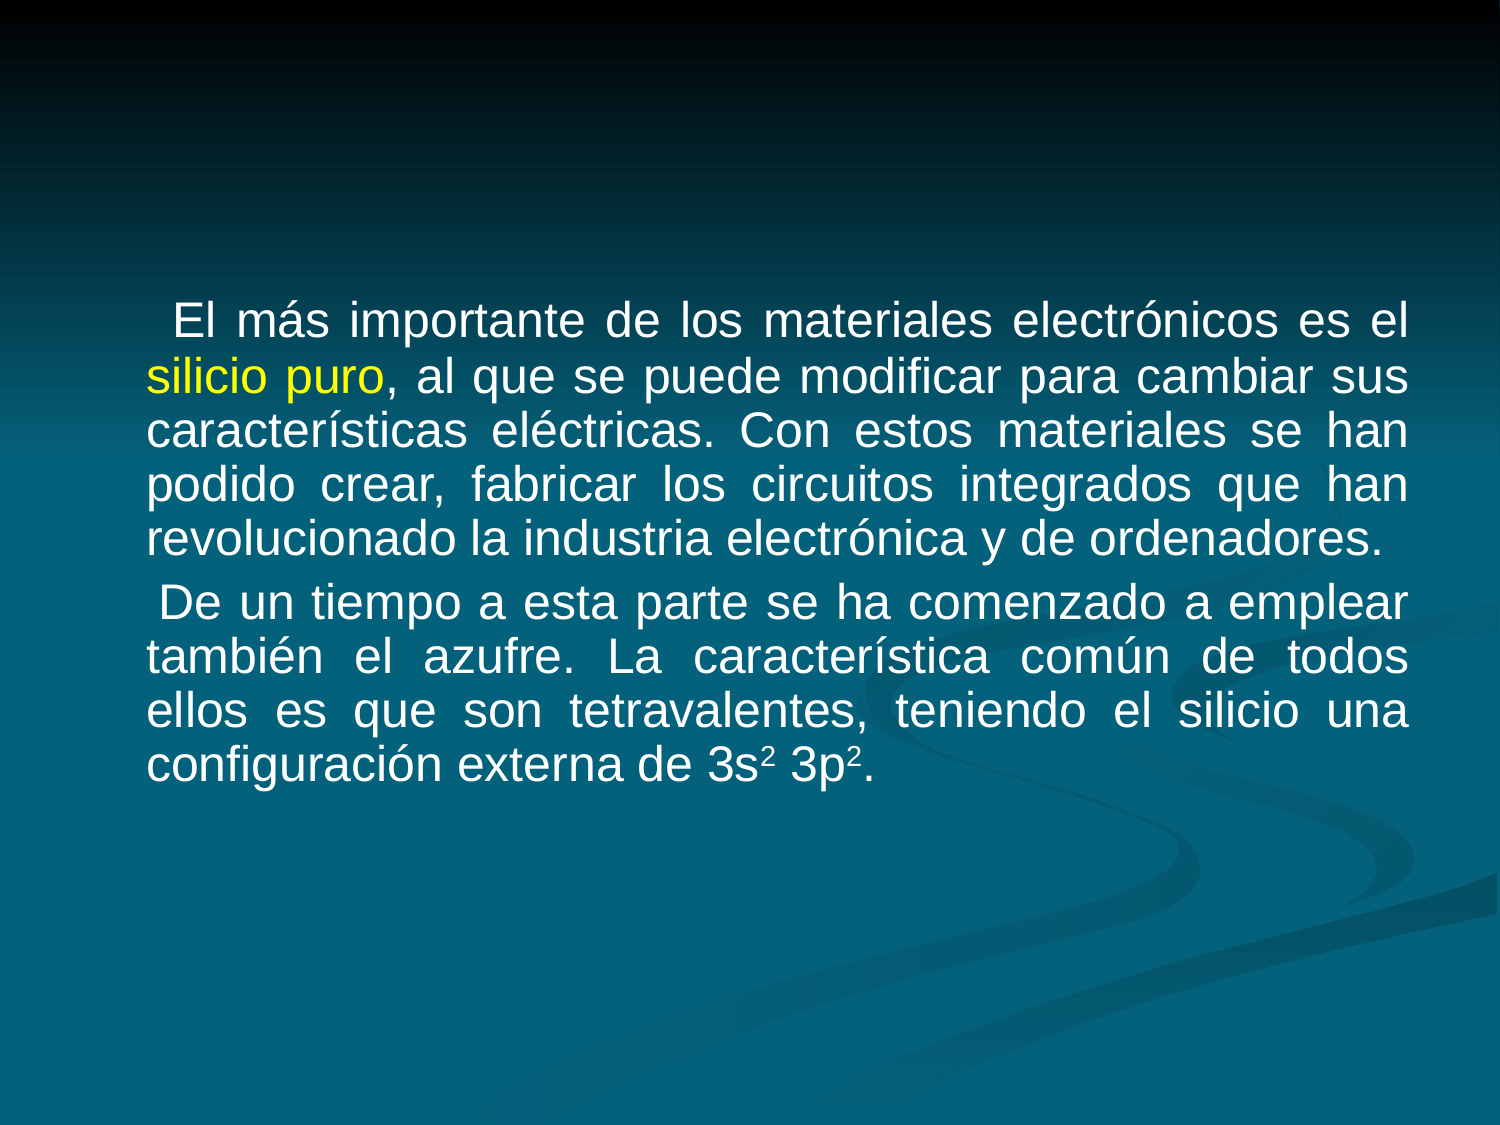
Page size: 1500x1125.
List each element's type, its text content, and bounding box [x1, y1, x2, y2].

list El más importante de los materiales electrónicos es el silicio puro, al que se puede modificar para cambiar sus características eléctricas. Con estos materiales se han podido crear, fabricar los circuitos integrados que han revolucionado la industria electrónica y de ordenadores. De un tiempo a esta parte se ha comenzado a emplear también el azufre. La característica común de todos ellos es que son tetravalentes, teniendo el silicio una configuración externa de 3s2 3p2. [74, 279, 1426, 1024]
